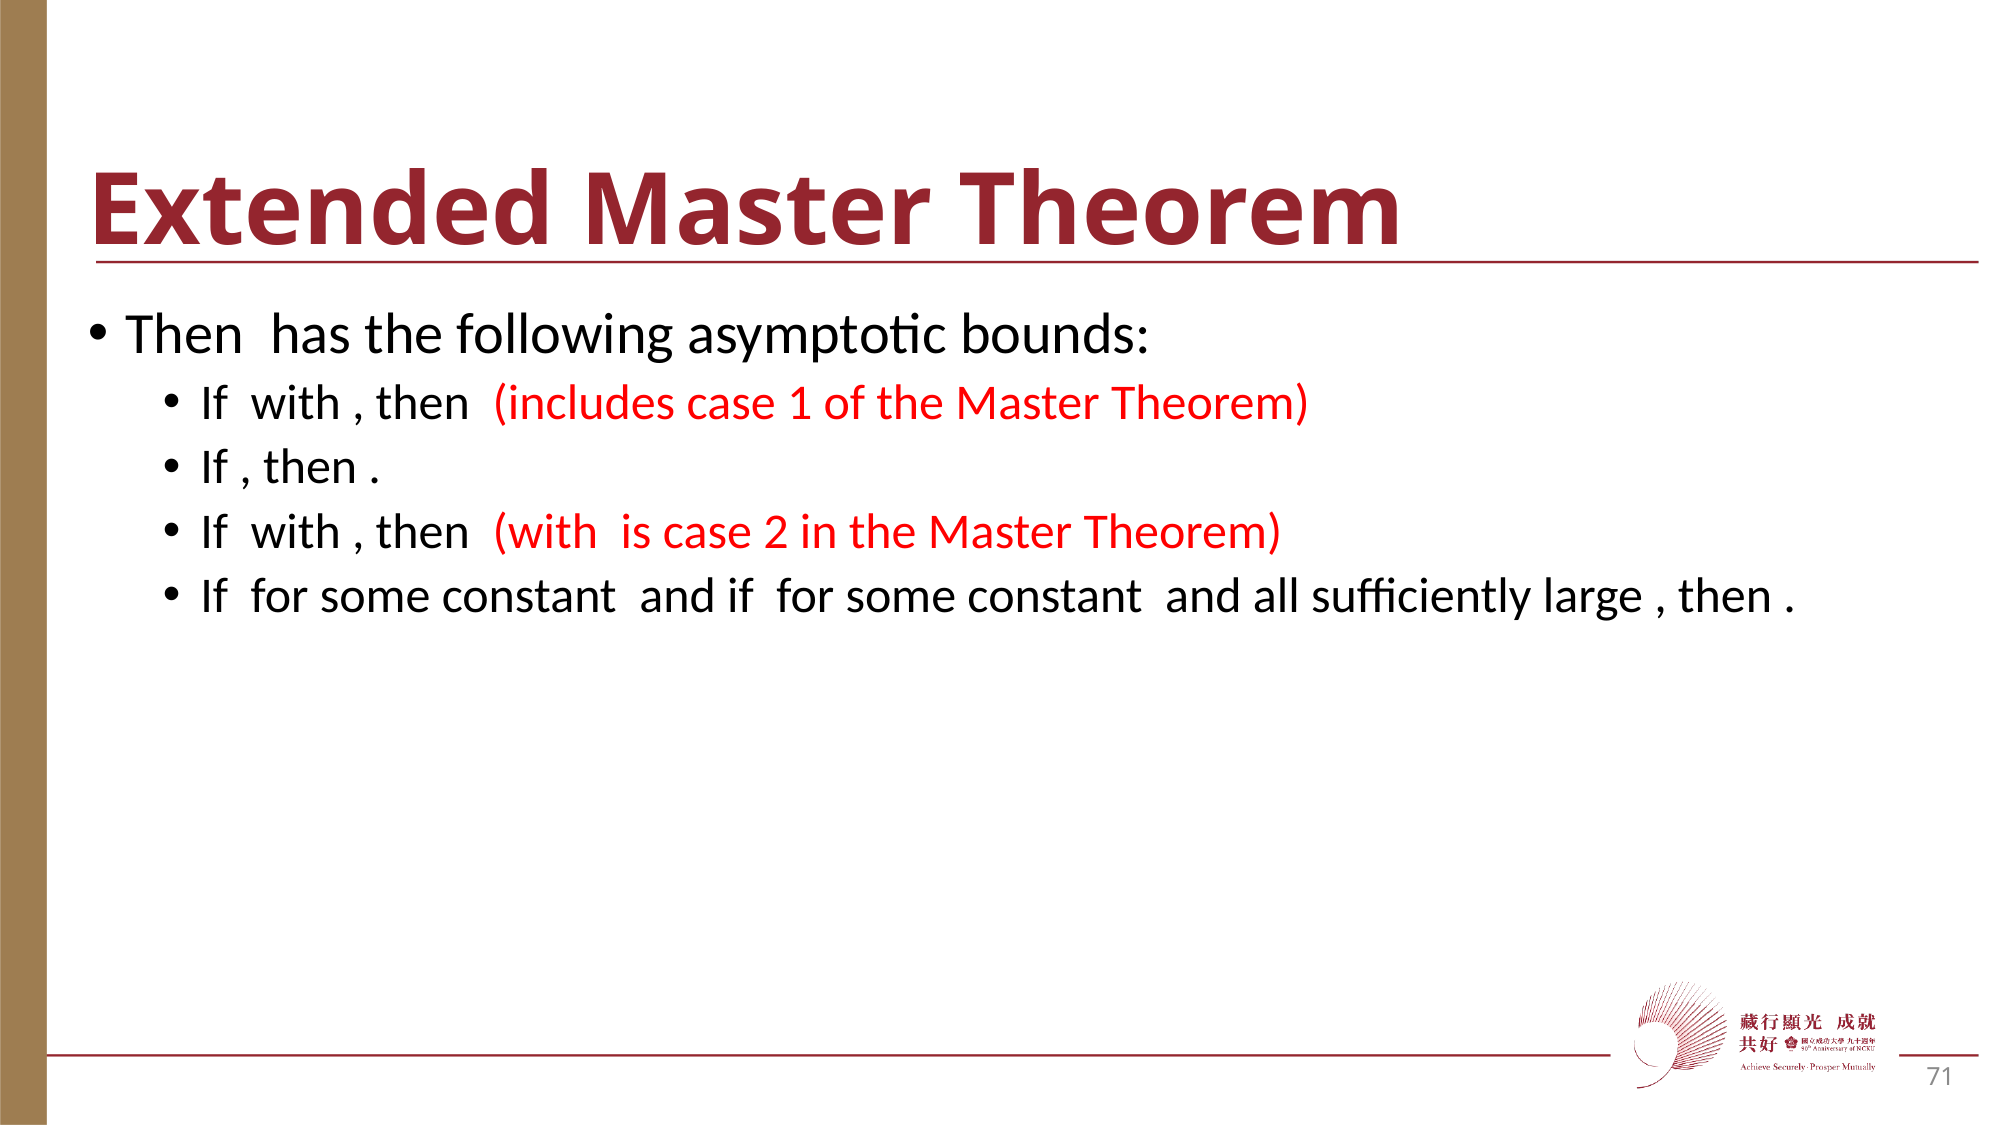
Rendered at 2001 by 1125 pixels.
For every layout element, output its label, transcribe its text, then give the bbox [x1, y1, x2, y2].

picture [0, 0, 2000, 1125]
slide_number 71 [1880, 1047, 1970, 1108]
title Extended Master Theorem [72, 131, 1827, 274]
